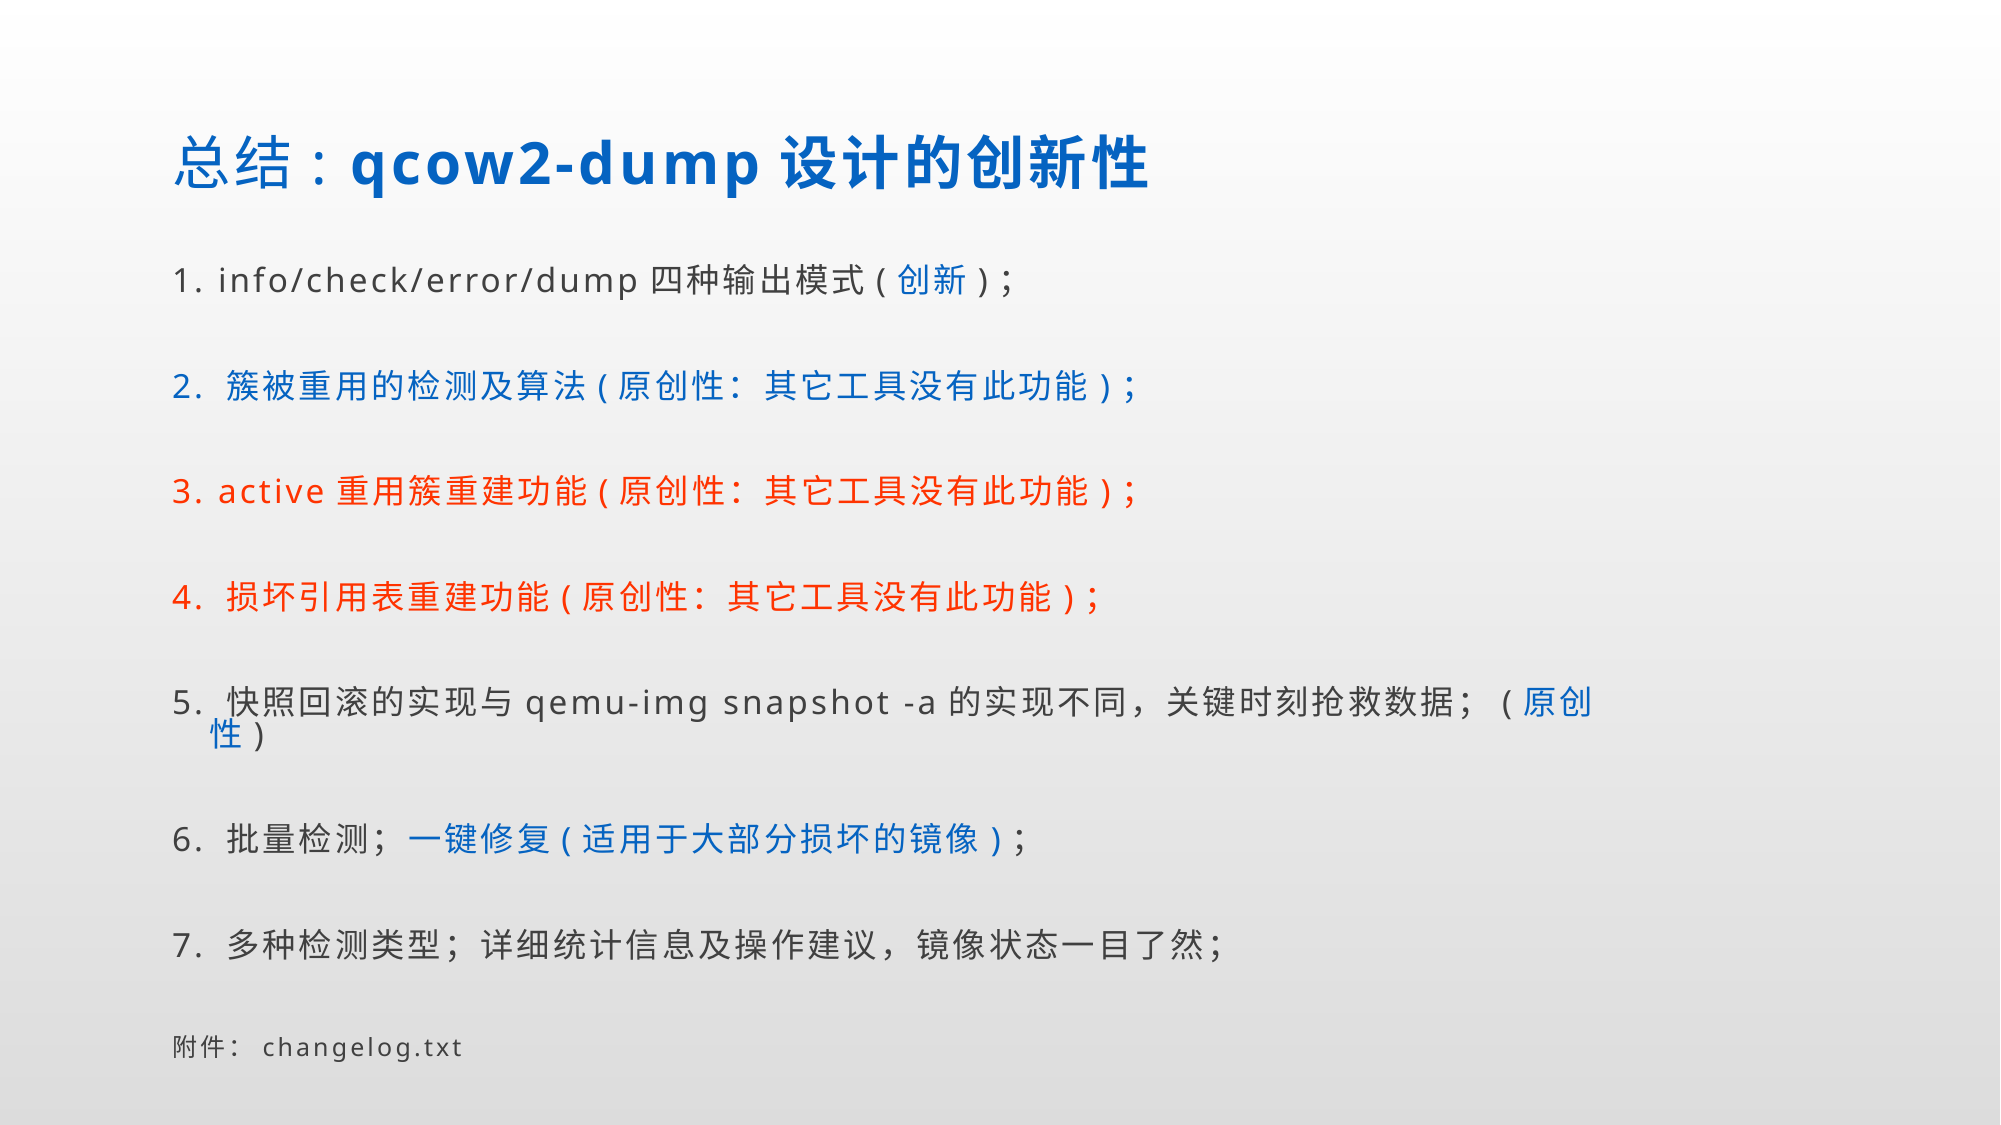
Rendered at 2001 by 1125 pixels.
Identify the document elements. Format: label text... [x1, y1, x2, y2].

list 1. info/check/error/dump四种输出模式(创新)； 2. 簇被重用的检测及算法(原创性：其它工具没有此功能)； 3. active重用簇重建功能(原创性：其它工具没有此功能)； 4. 损坏引用表重建功能(原创性：其它工具没有此功能)； 5. 快照回滚的实现与qemu-img snapshot -a的实现不同，关键时刻抢救数据；(原创性) 6. 批量检测；一键修复(适用于大部分损坏的镜像)； 7. 多种检测类型；详细统计信息及操作建议，镜像状态一目了然； 附件：changelog.txt [155, 267, 1642, 1070]
title 总结: qcow2-dump设计的创新性 [155, 78, 1237, 244]
